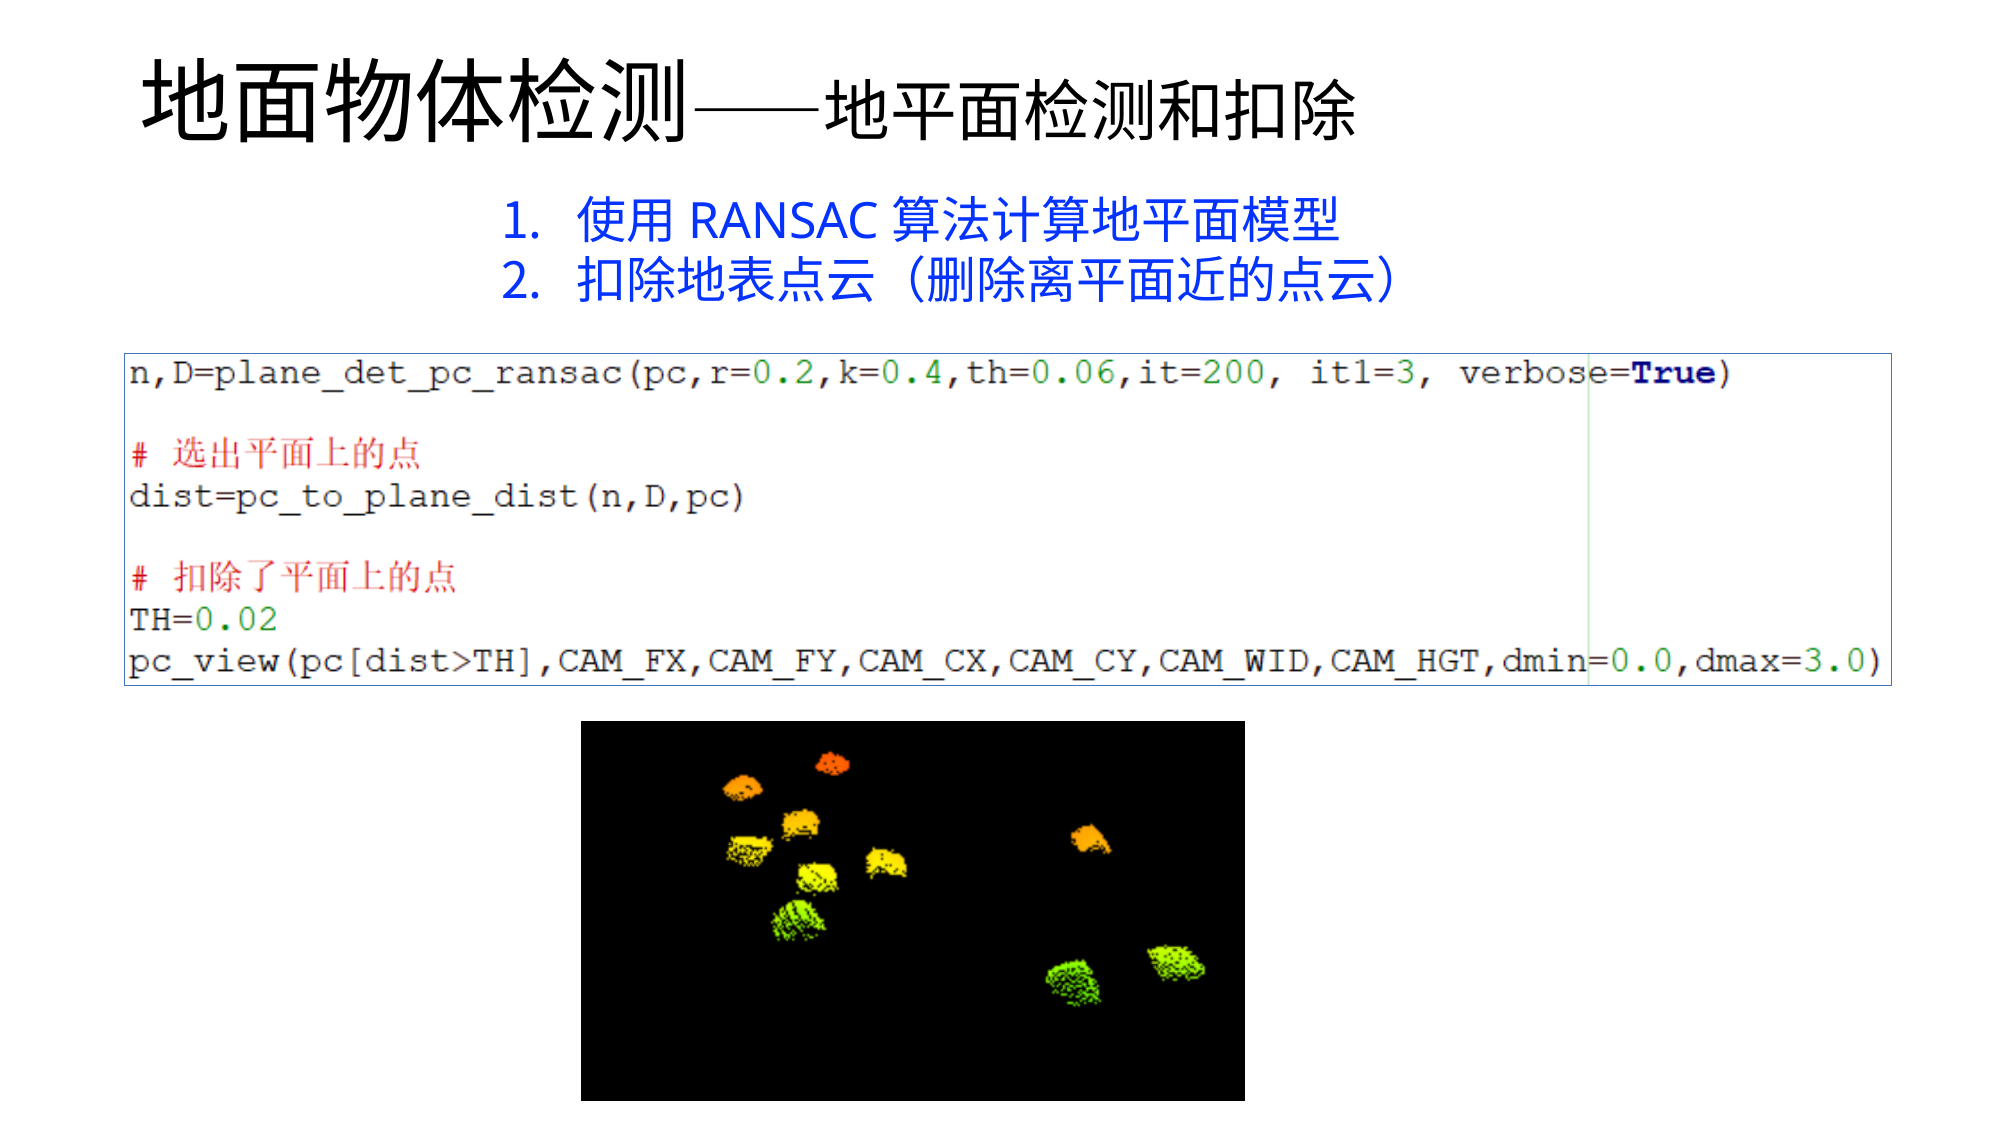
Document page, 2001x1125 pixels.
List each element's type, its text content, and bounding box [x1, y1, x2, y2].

picture [581, 721, 1245, 1101]
title 地面物体检测——地平面检测和扣除 [124, 29, 1850, 182]
text_box 使用RANSAC算法计算地平面模型 扣除地表点云（删除离平面近的点云） [486, 181, 1474, 317]
picture [124, 353, 1892, 686]
